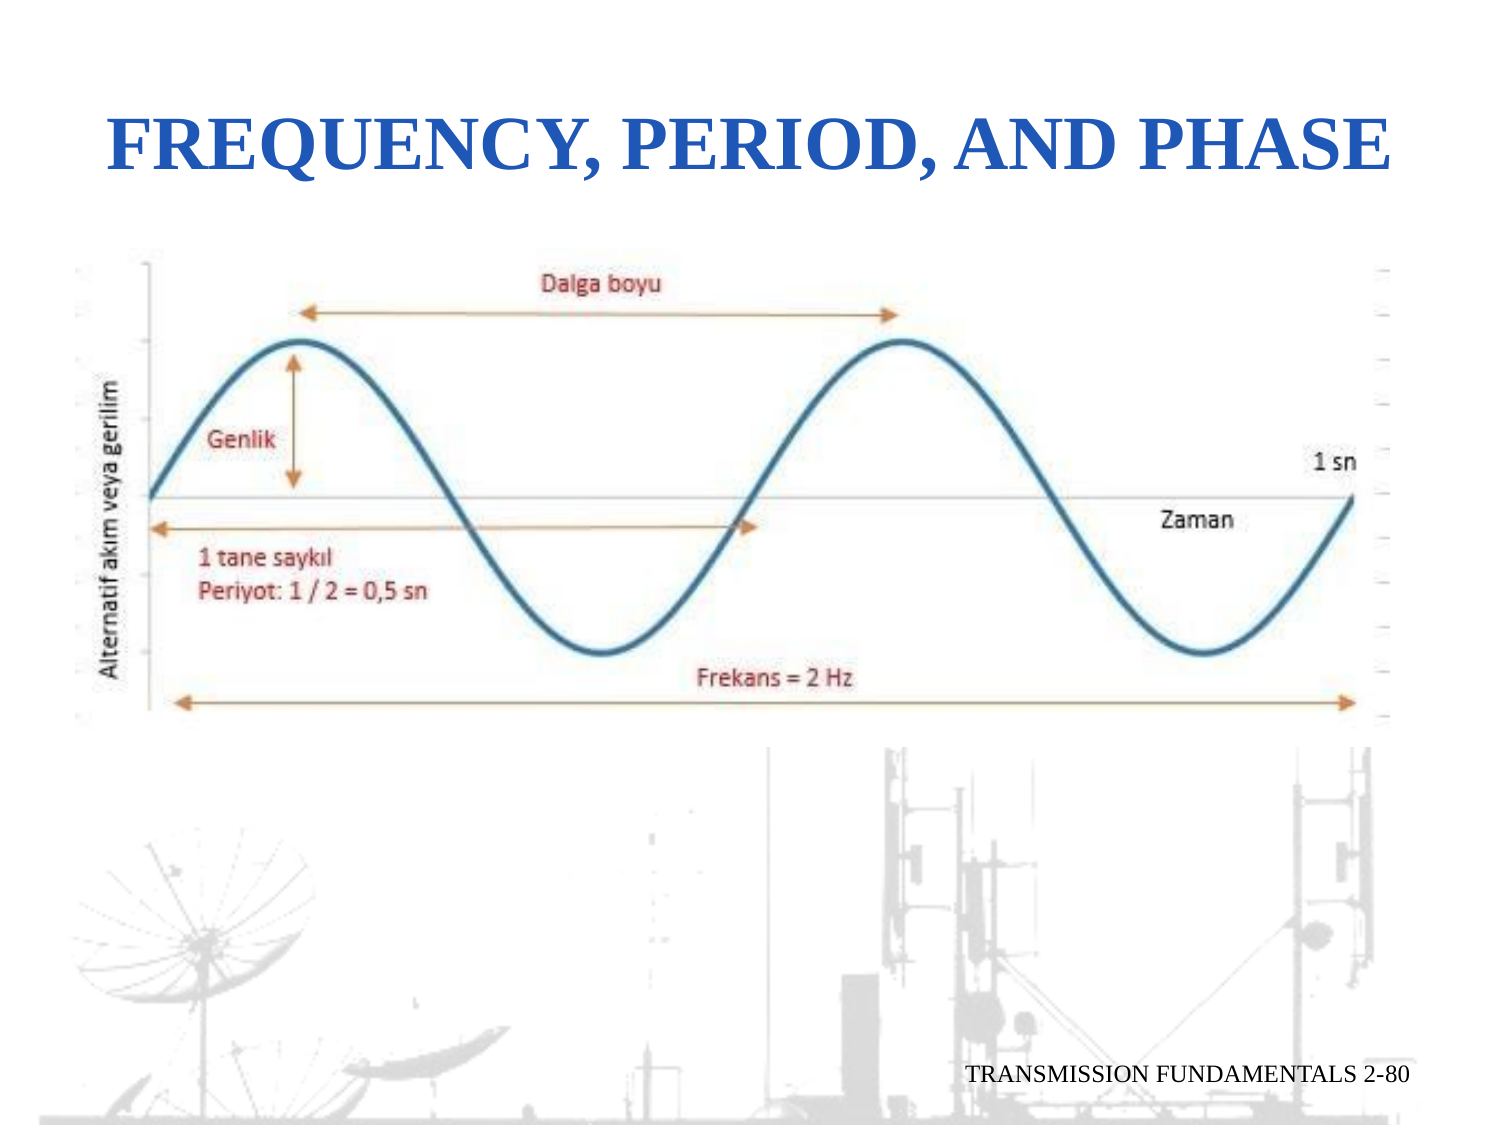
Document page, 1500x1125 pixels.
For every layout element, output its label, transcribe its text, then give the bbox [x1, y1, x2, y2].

title Frequency, Period, and Phase [75, 45, 1425, 233]
picture [74, 247, 1390, 747]
slide_number TRANSMISSION FUNDAMENTALS 2-80 [893, 1042, 1425, 1103]
